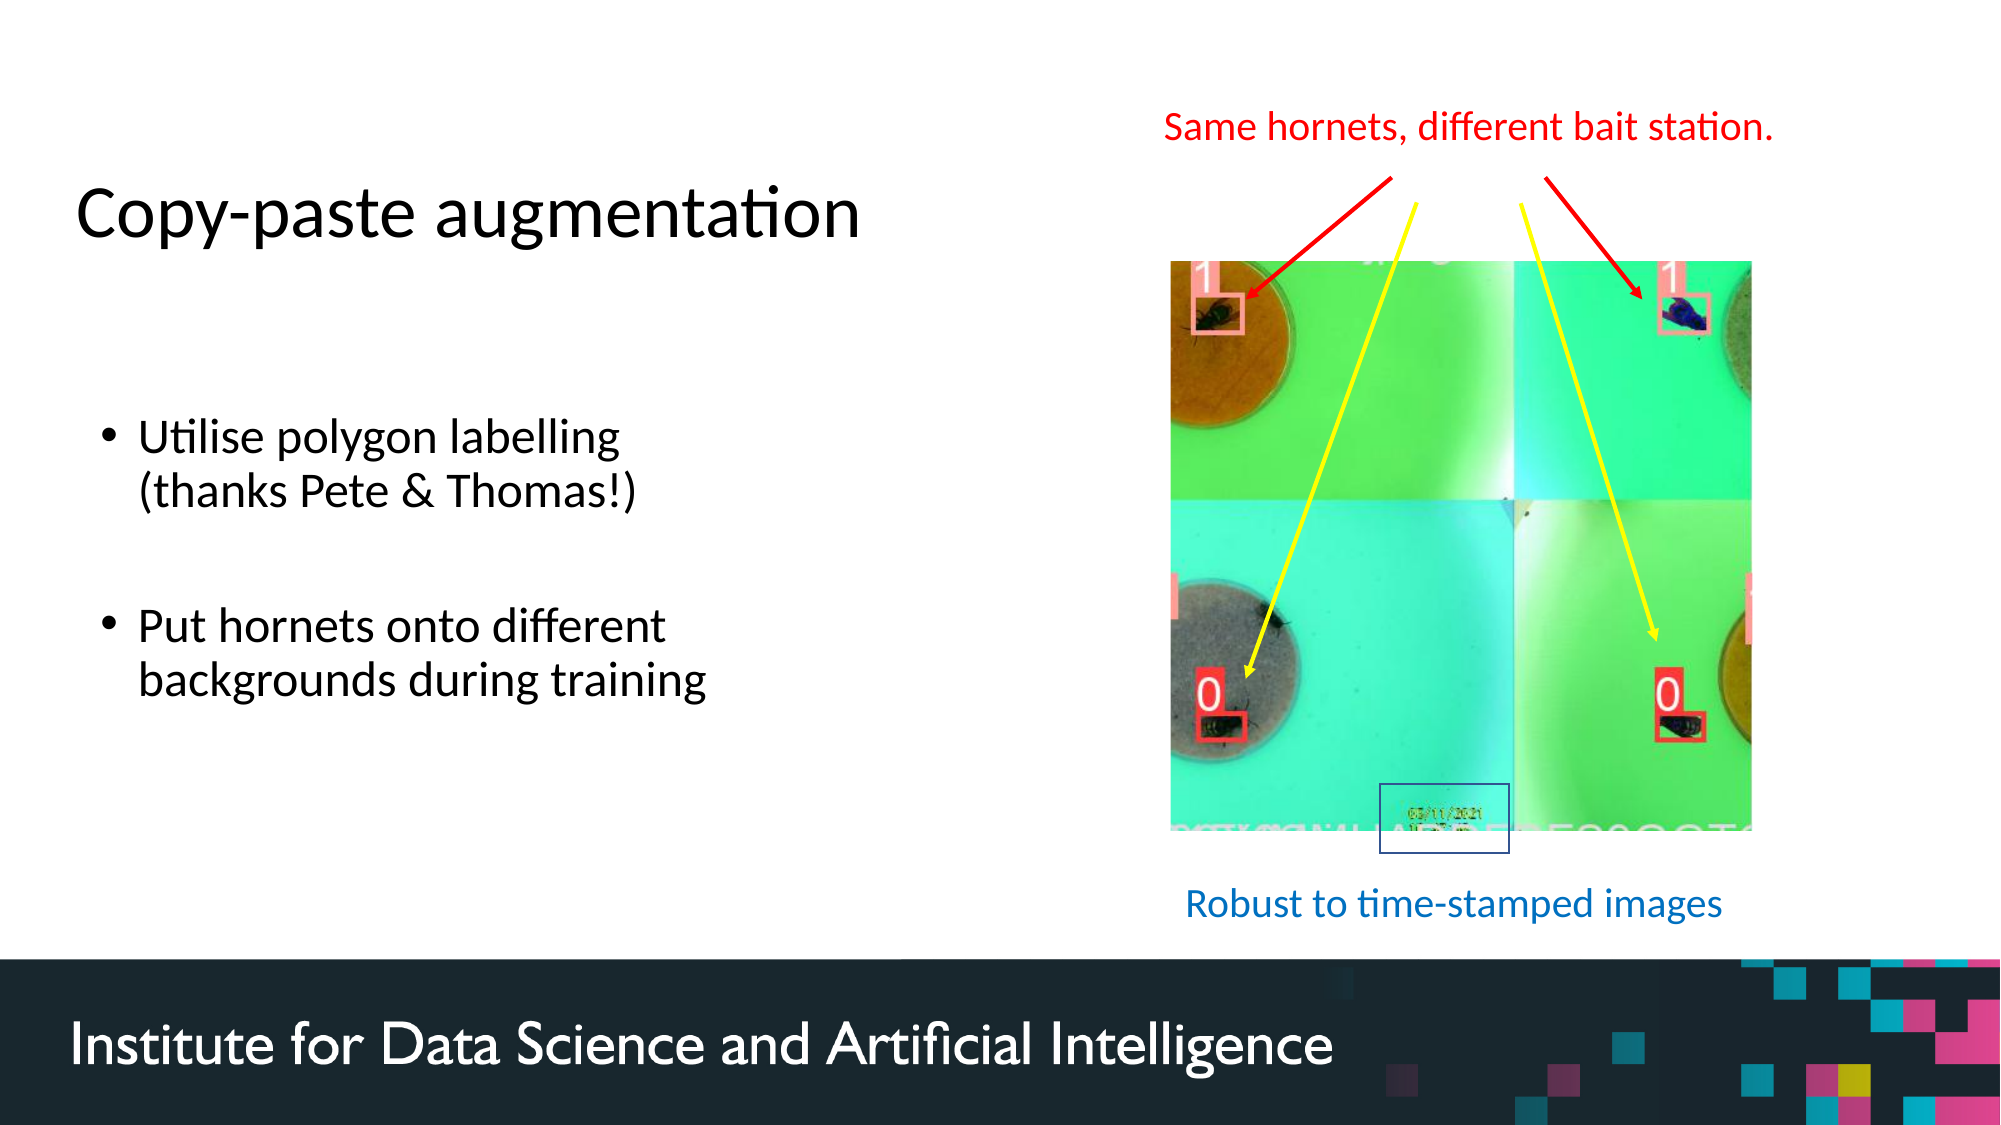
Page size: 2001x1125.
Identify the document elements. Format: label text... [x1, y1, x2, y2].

title Copy-paste augmentation [61, 164, 981, 262]
picture [0, 0, 2000, 1125]
list [85, 299, 1917, 929]
text_box Robust to time-stamped images [1170, 868, 1753, 934]
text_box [1545, 177, 1643, 203]
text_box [1245, 202, 1417, 679]
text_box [1245, 177, 1392, 202]
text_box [1520, 203, 1657, 642]
text_box Same hornets, different bait station. [1149, 91, 1818, 156]
text_box Utilise polygon labelling (thanks Pete & Thomas!) Put hornets onto different backgrounds during training [85, 402, 760, 721]
